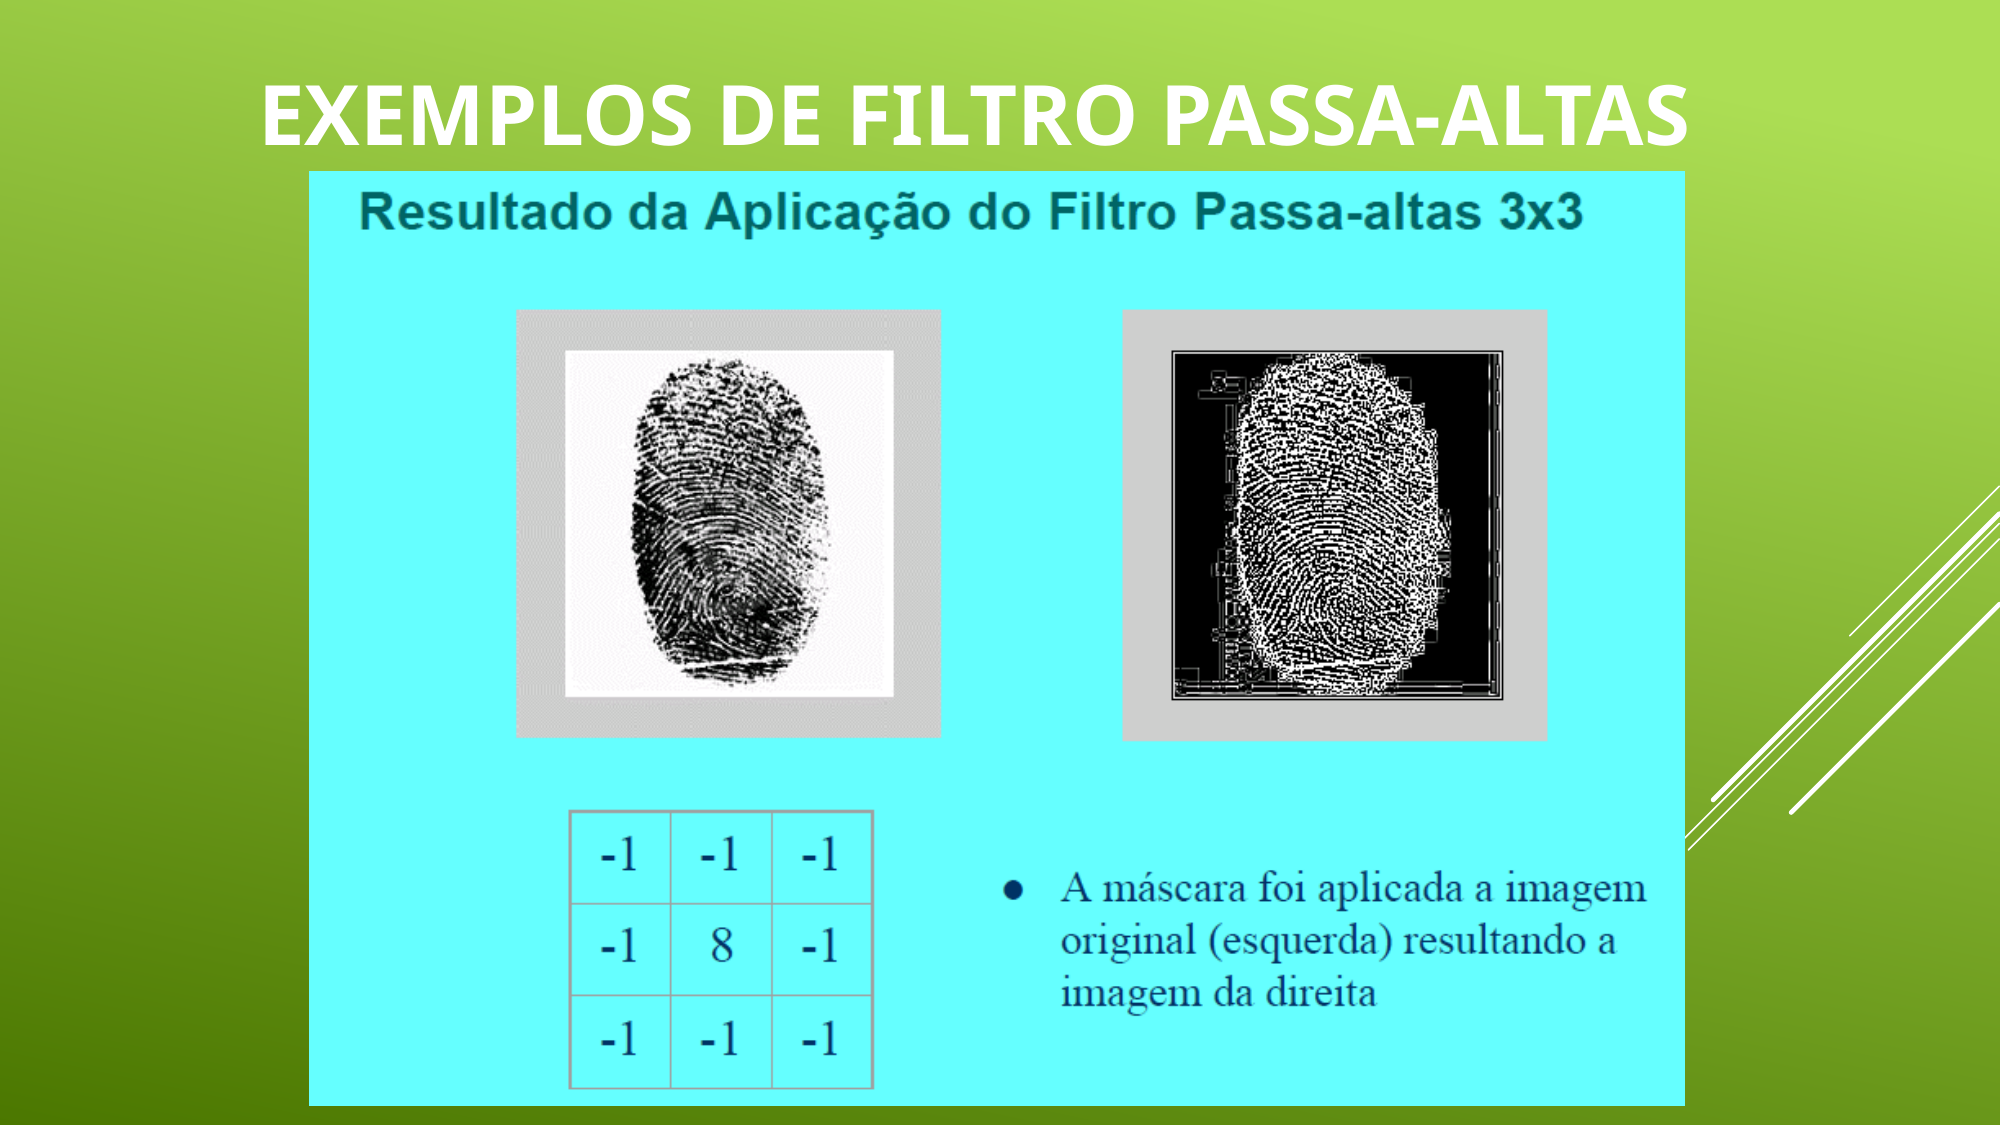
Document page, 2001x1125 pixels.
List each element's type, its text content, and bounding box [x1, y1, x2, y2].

text_box EXEMPLOS DE FILTRO PASSA-ALTAS [43, 0, 1909, 170]
picture [309, 171, 1685, 1106]
